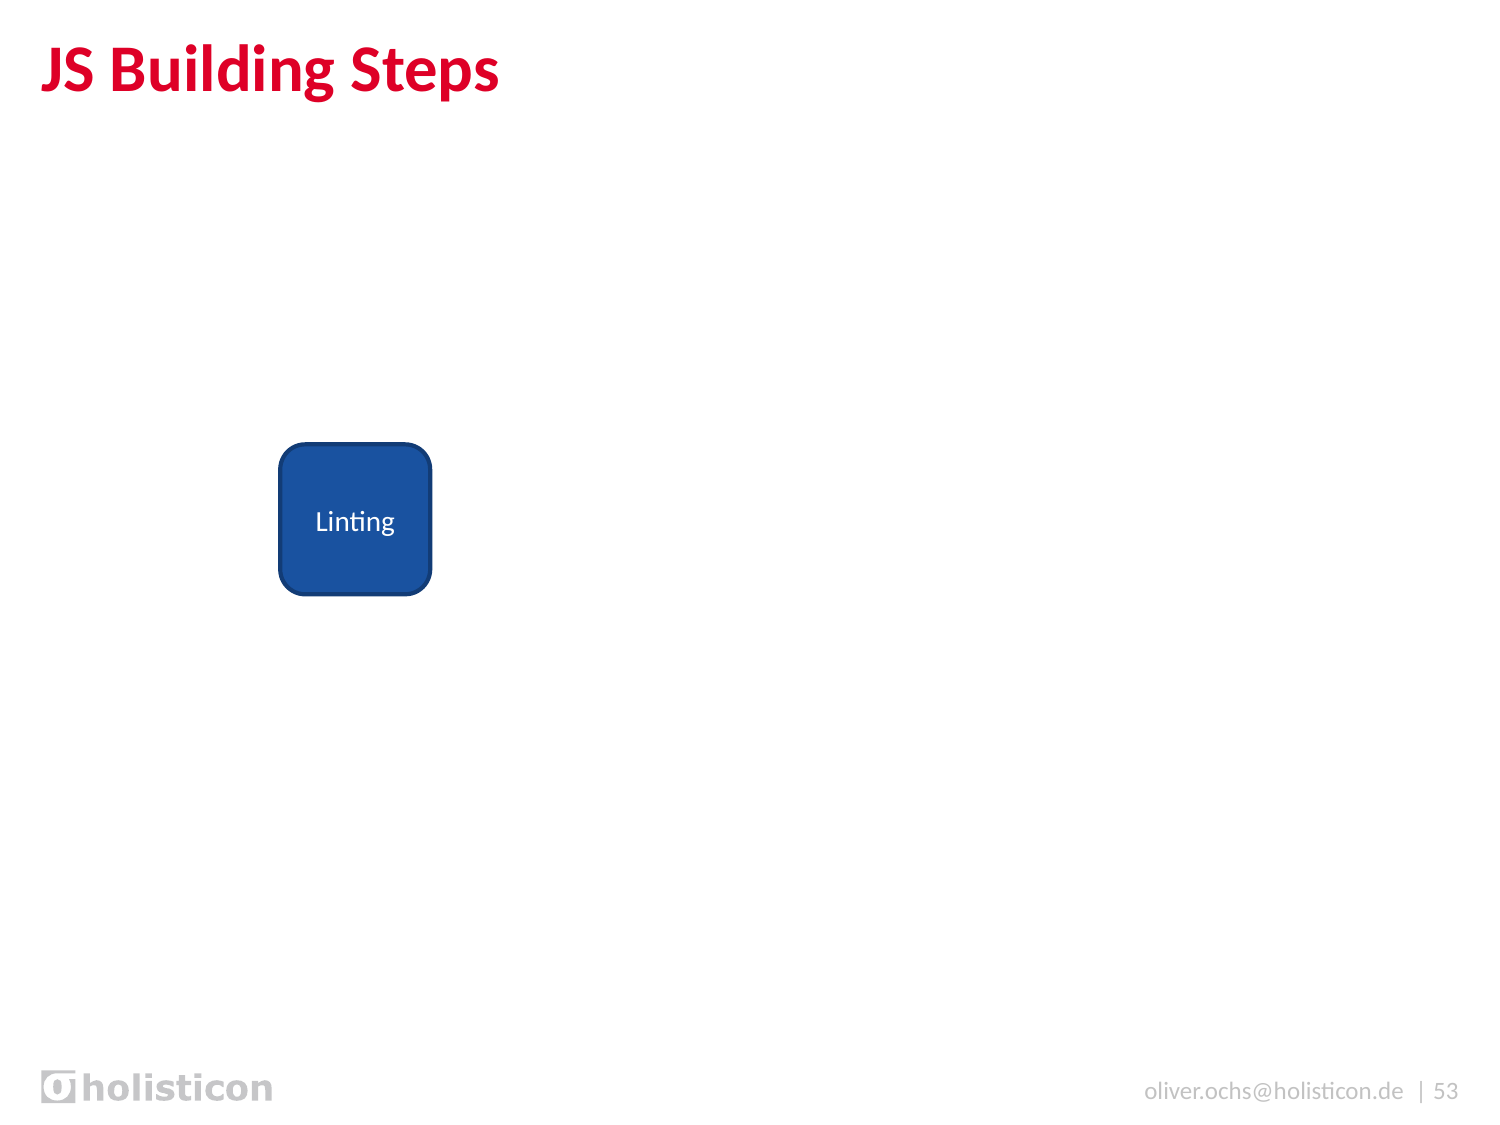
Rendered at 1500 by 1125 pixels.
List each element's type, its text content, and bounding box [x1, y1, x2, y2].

text_box Linting [278, 442, 433, 597]
title JS Building Steps [41, 24, 1436, 188]
